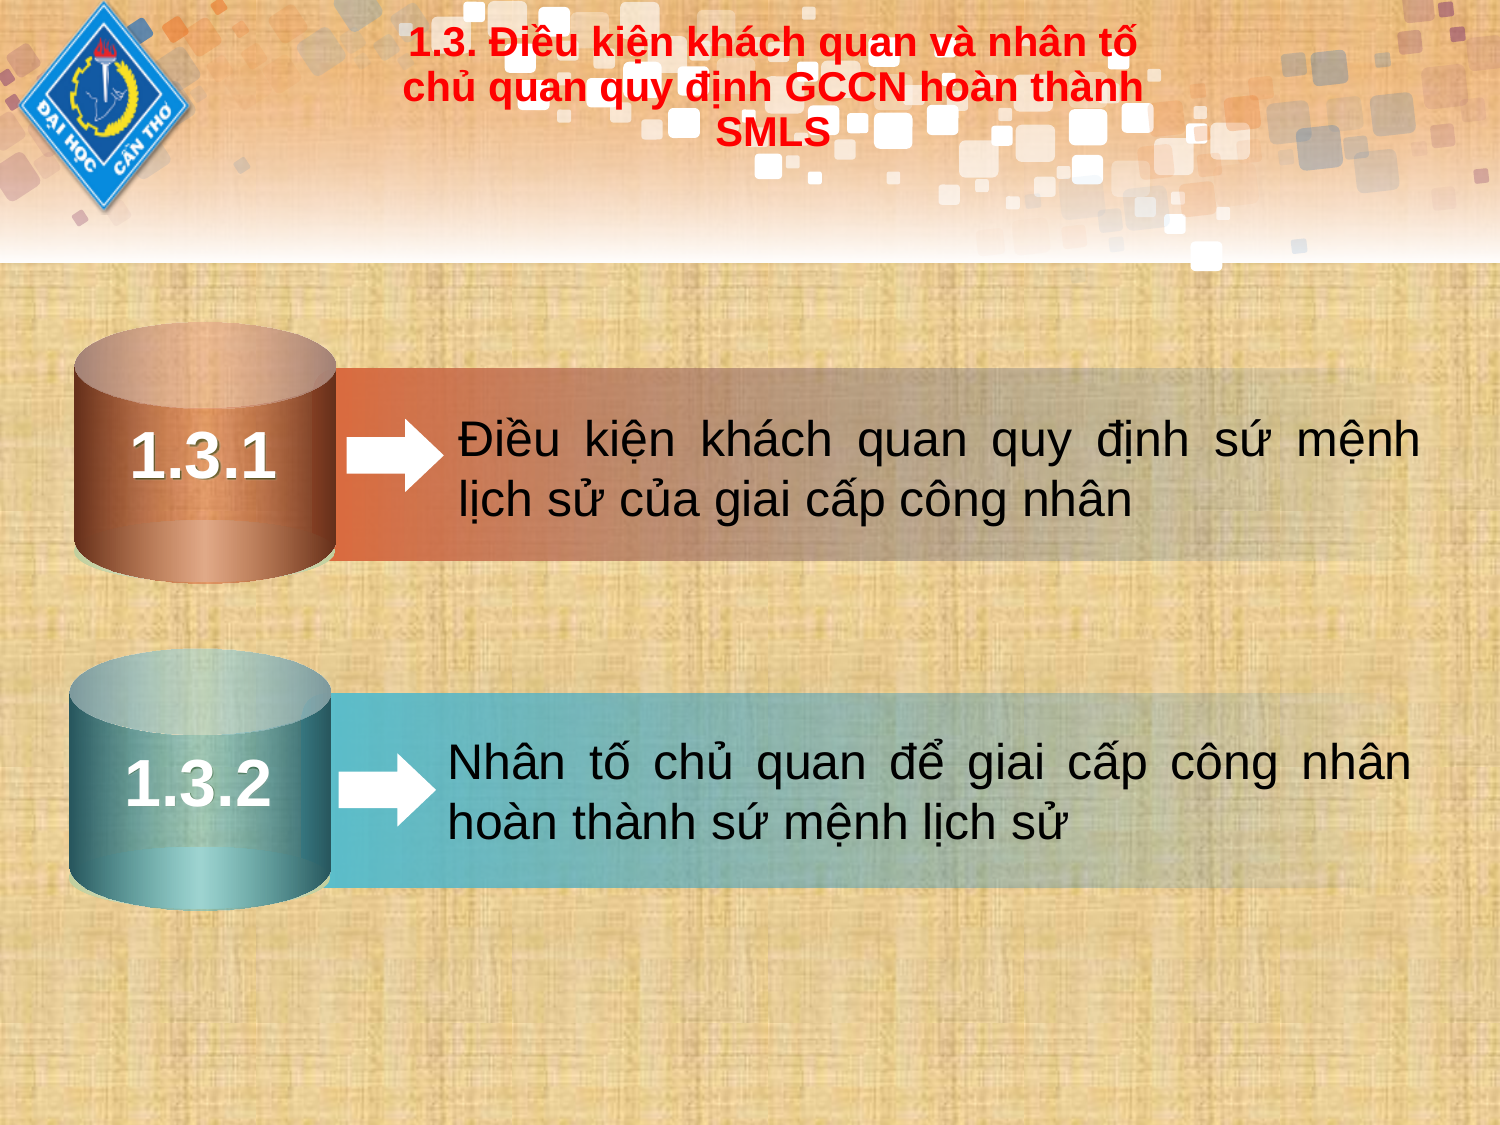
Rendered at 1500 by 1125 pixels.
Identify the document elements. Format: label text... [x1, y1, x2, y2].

title 1.3. Điều kiện khách quan và nhân tố chủ quan quy định GCCN hoàn thành SMLS [381, 20, 1165, 156]
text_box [68, 648, 1428, 911]
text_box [73, 321, 1437, 584]
text_box [16, 0, 193, 215]
picture [0, 263, 1500, 1125]
